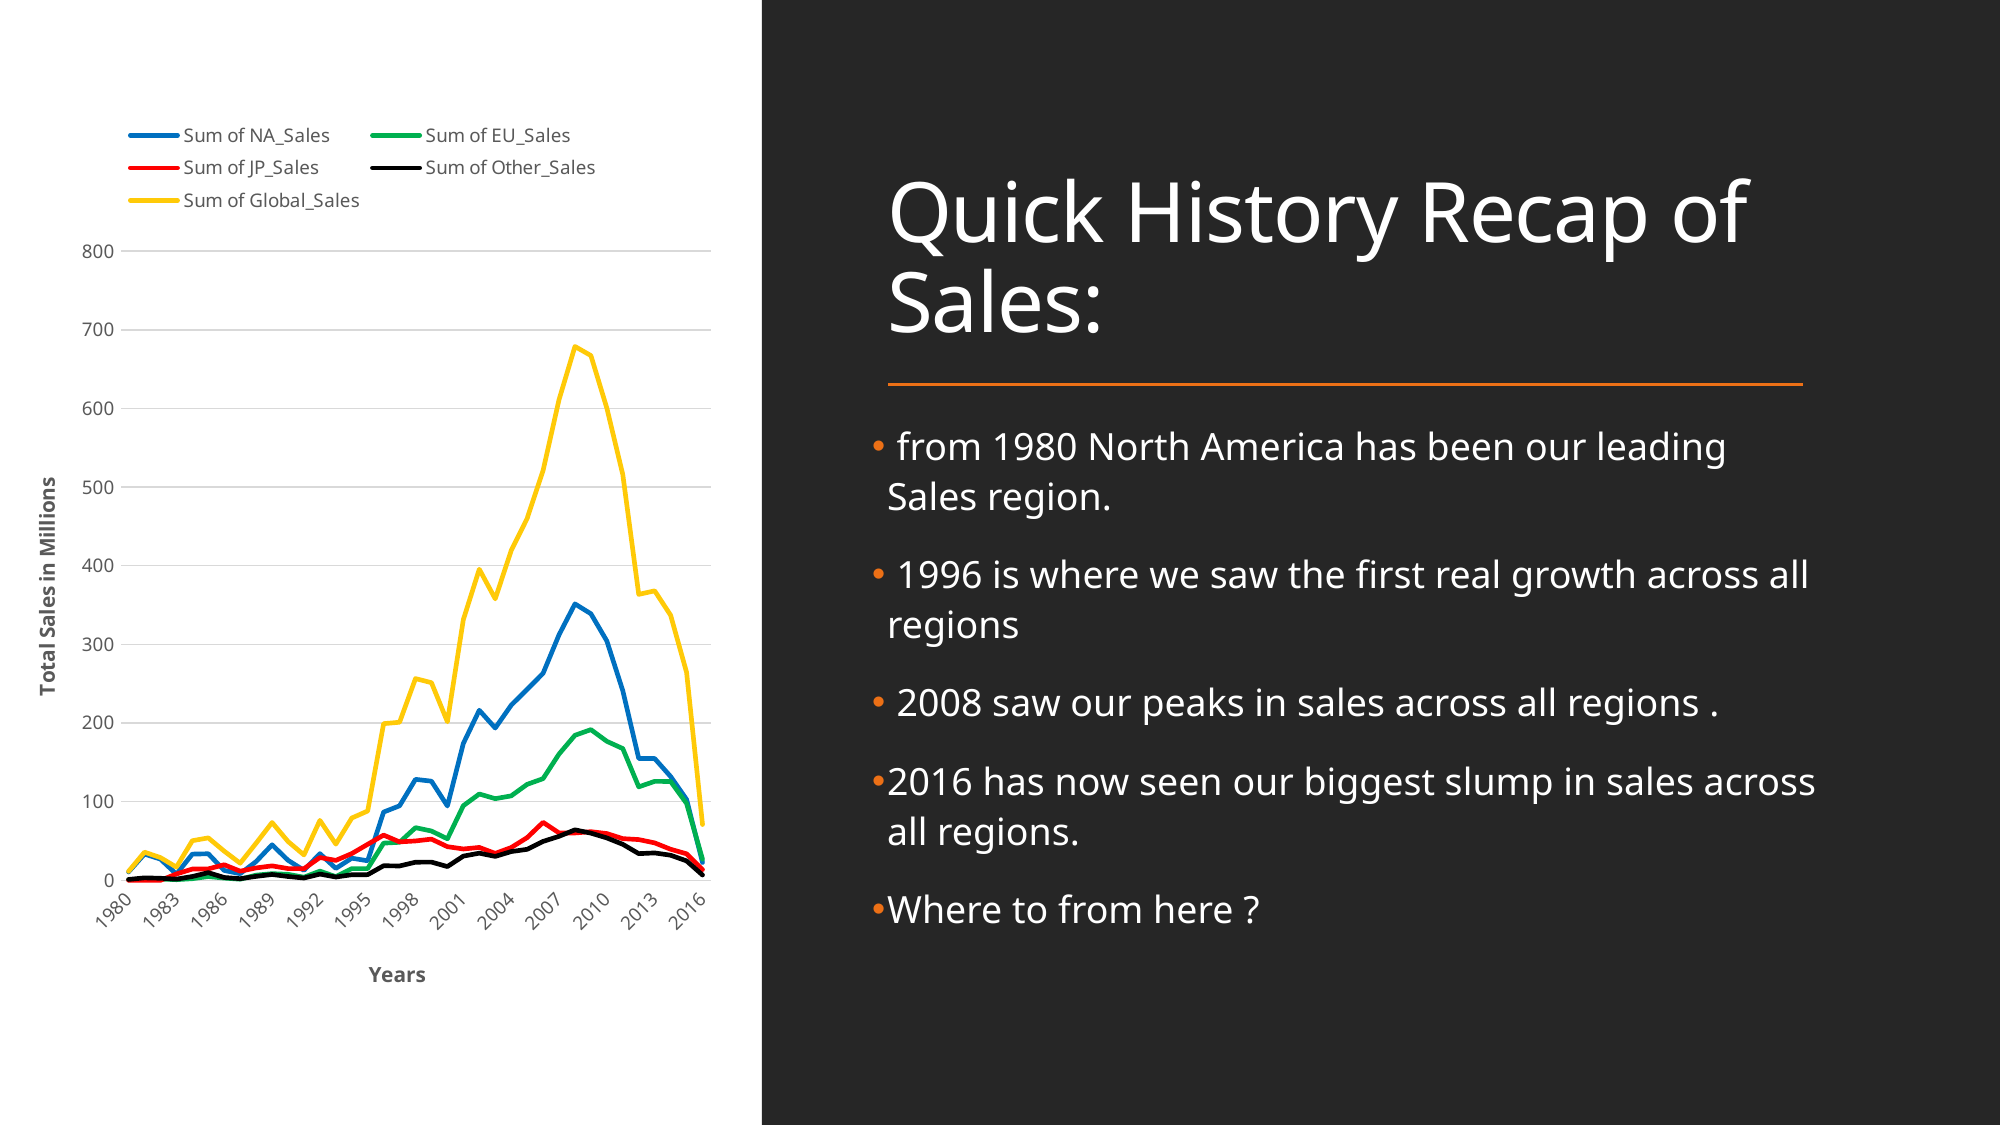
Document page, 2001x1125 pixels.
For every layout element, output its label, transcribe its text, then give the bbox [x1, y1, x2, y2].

list from 1980 North America has been our leading Sales region. 1996 is where we saw the first real growth across all regions 2008 saw our peaks in sales across all regions . 2016 has now seen our biggest slump in sales across all regions. Where to from here ? [872, 410, 1820, 967]
text_box [0, 0, 760, 1125]
chart [0, 104, 727, 1021]
title Quick History Recap of Sales: [872, 84, 1820, 359]
text_box [760, 0, 2000, 1125]
